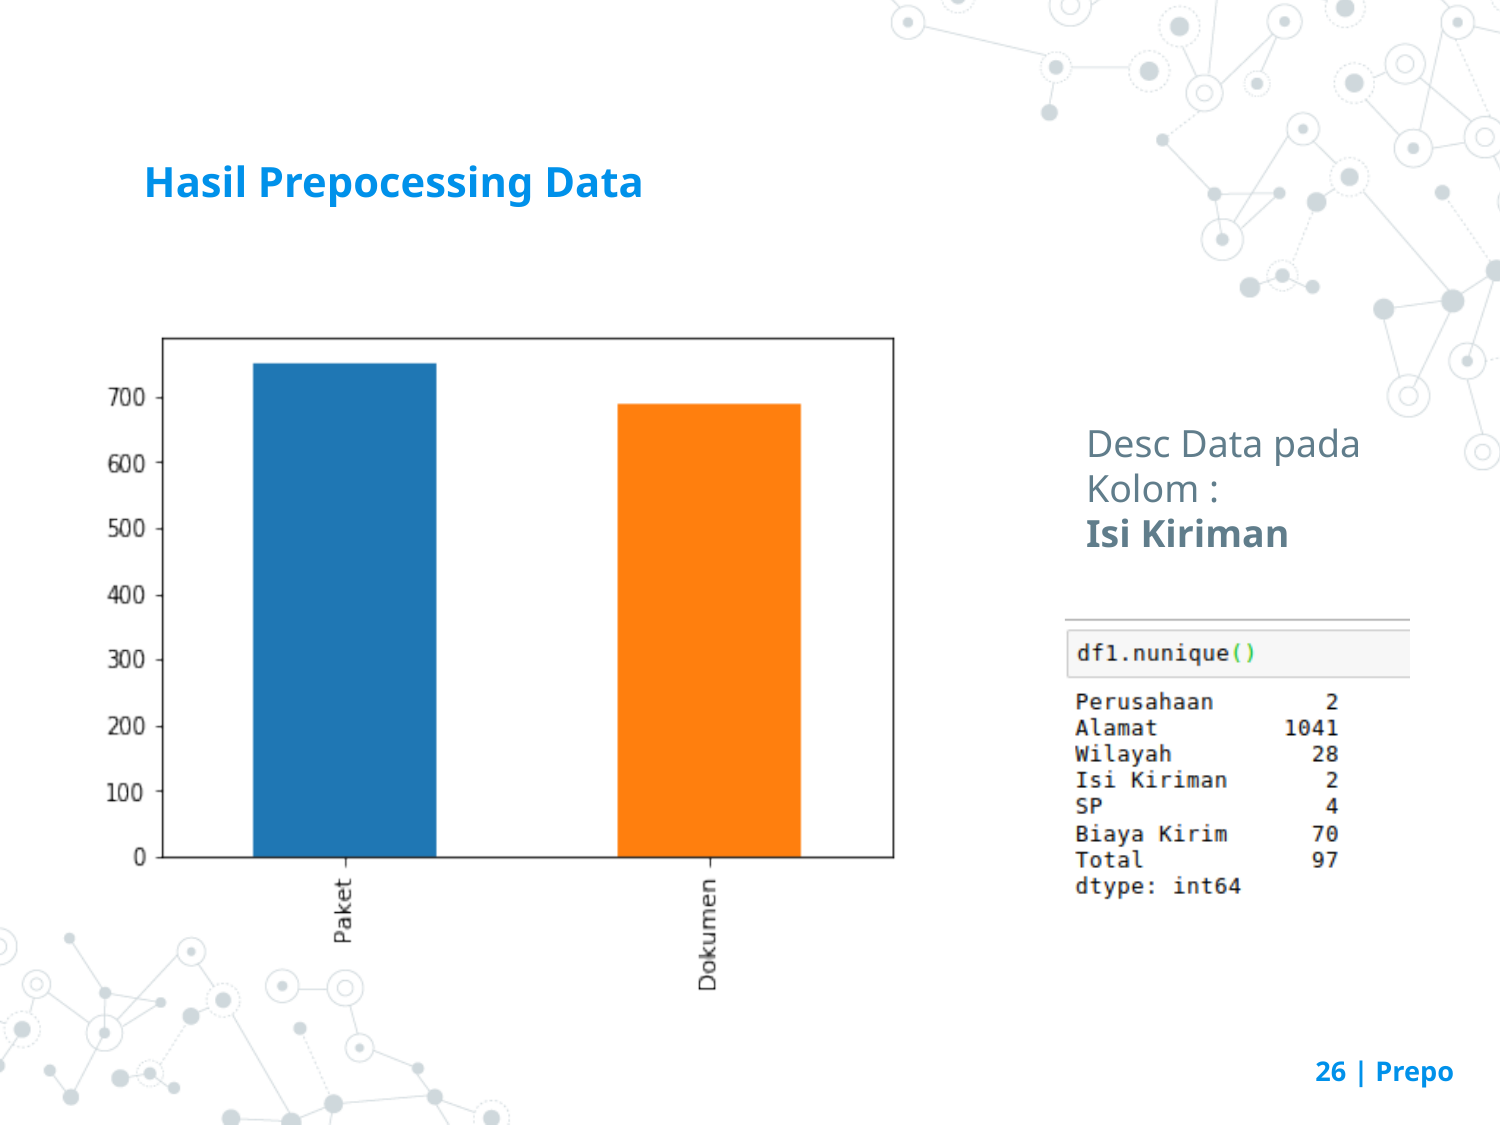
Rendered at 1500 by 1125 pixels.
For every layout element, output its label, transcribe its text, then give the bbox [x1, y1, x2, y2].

text_box Hasil Prepocessing Data [128, 149, 1371, 221]
text_box Desc Data pada Kolom : Isi Kiriman [1065, 404, 1500, 900]
text_box <number> | Prepo [1245, 1038, 1469, 1125]
picture [0, 0, 1500, 1125]
